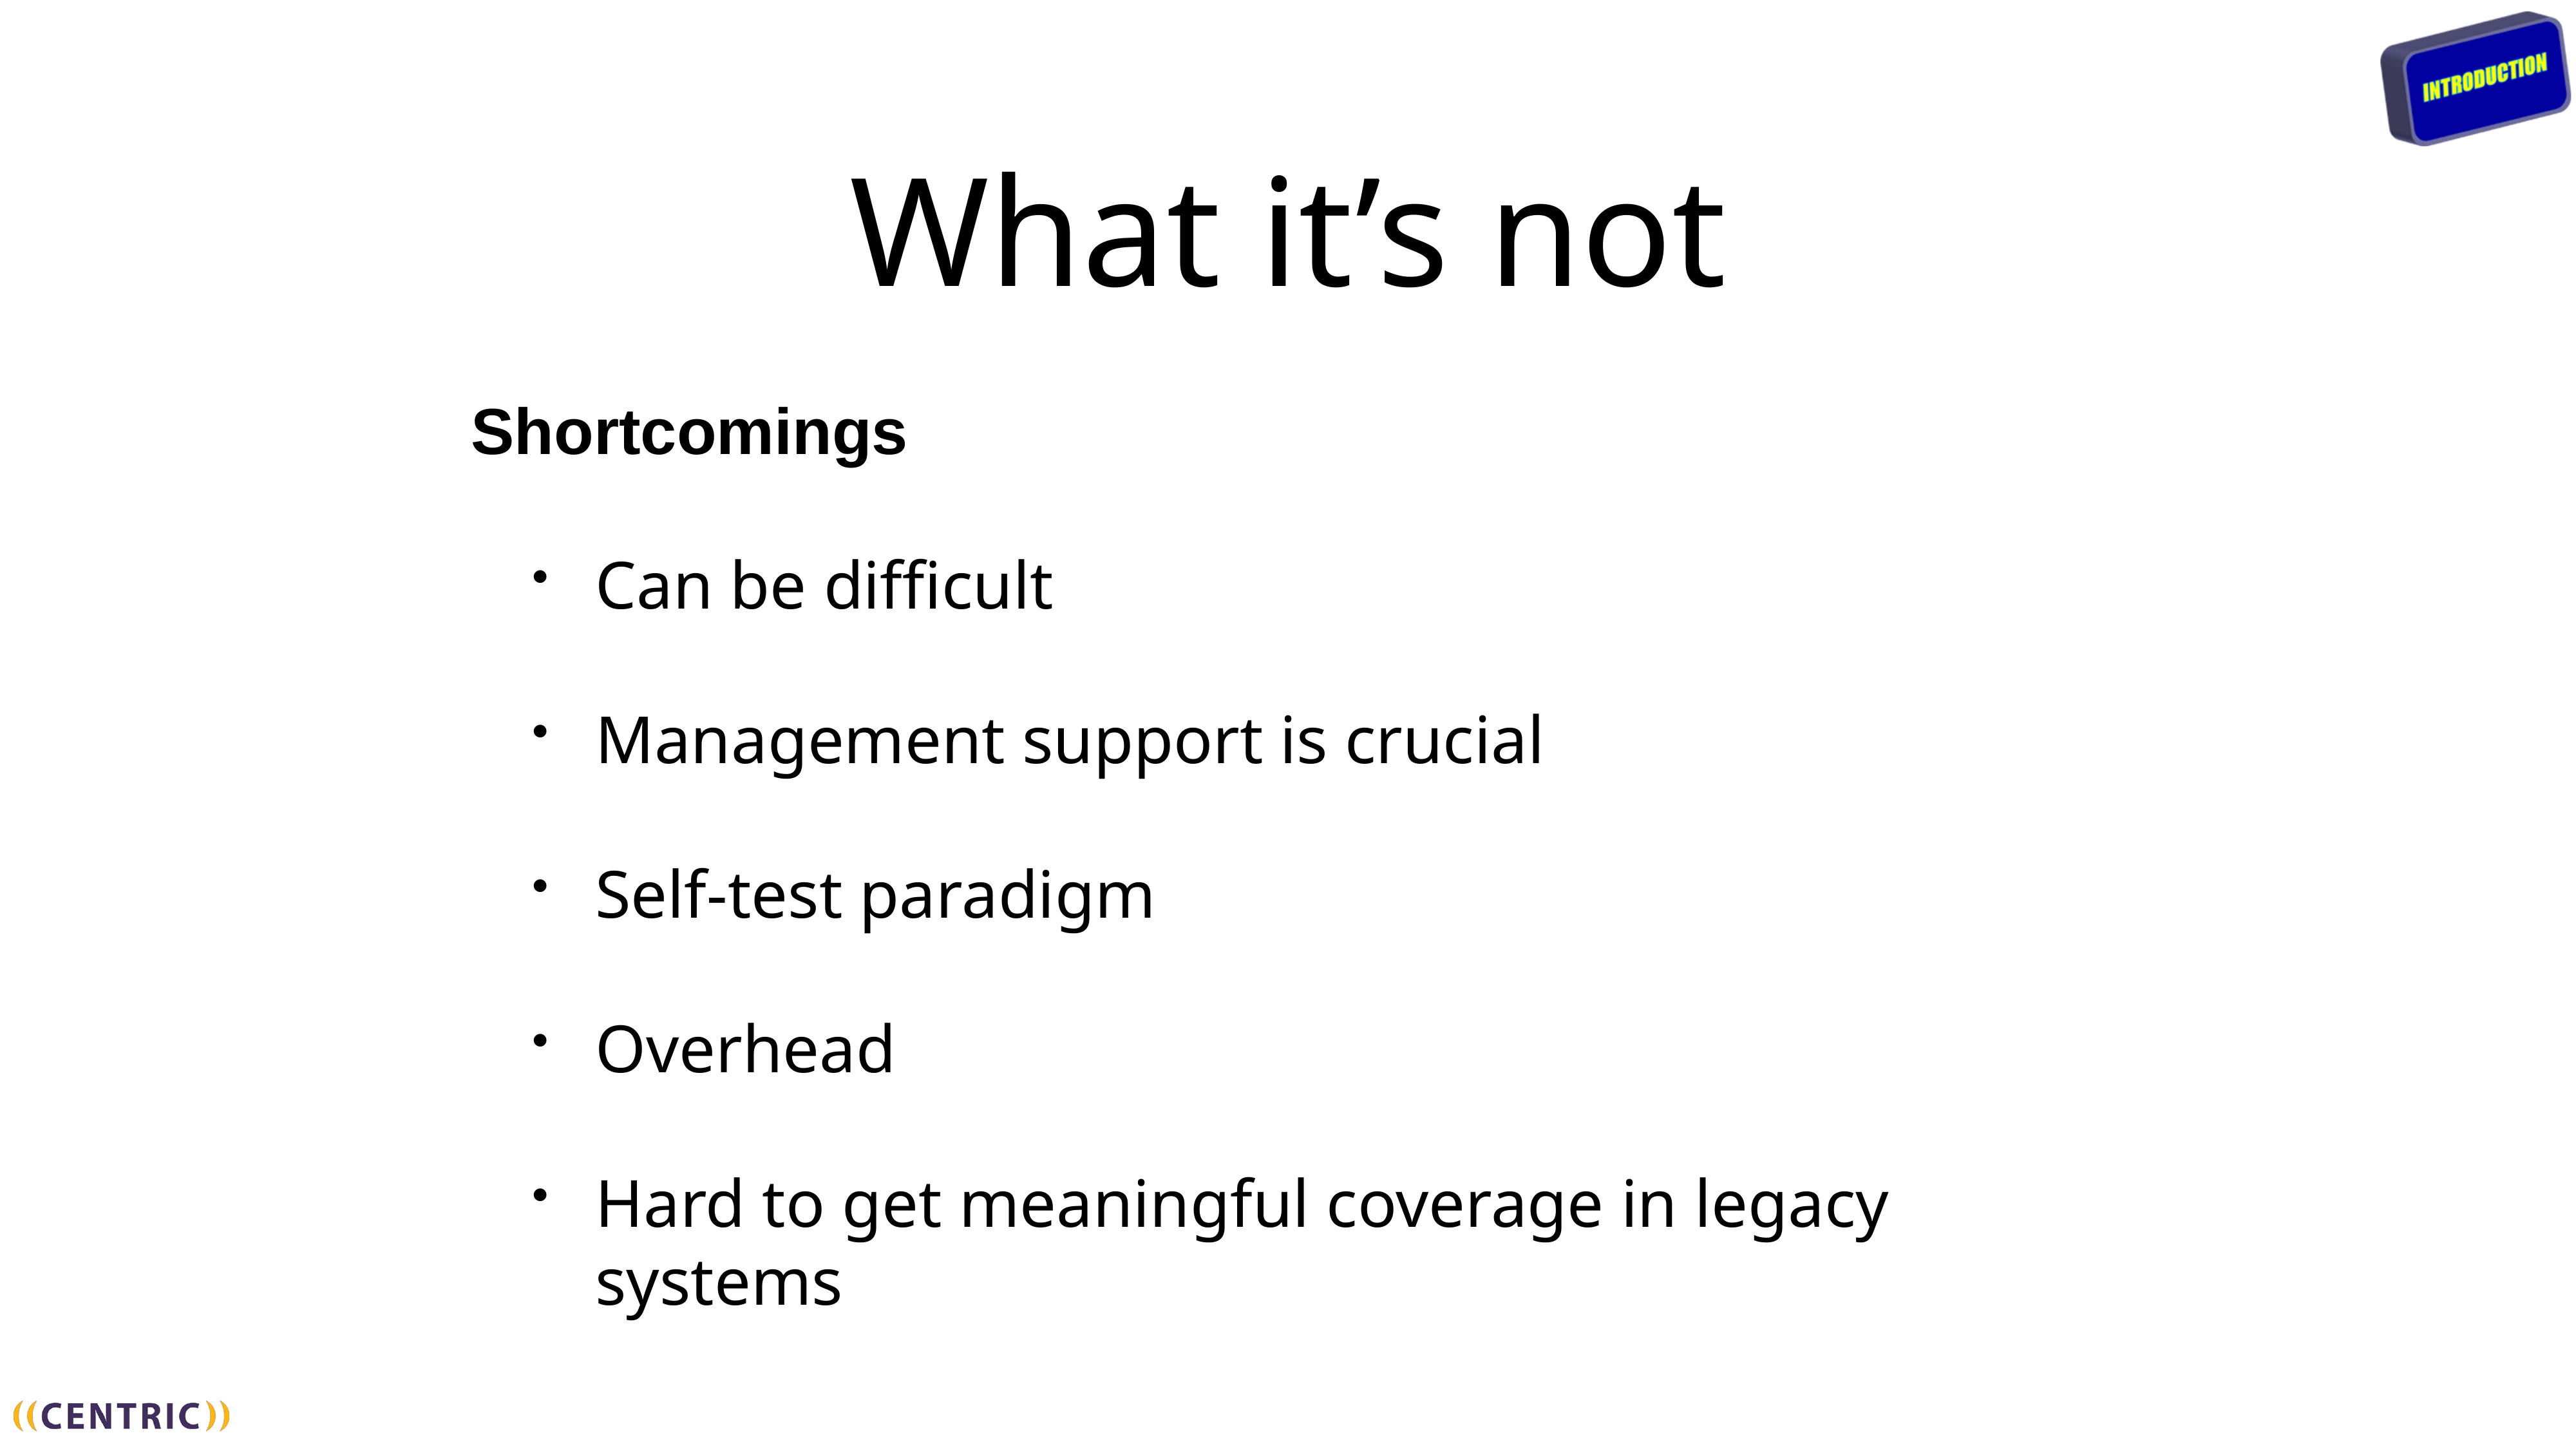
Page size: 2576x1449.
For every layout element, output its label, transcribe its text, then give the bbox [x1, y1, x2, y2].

picture [12, 1401, 231, 1432]
picture [2374, 0, 2576, 163]
list Shortcomings Can be difficult Management support is crucial Self-test paradigm Overhead Hard to get meaningful coverage in legacy systems [463, 386, 2113, 1321]
title What it’s not [463, 65, 2113, 386]
